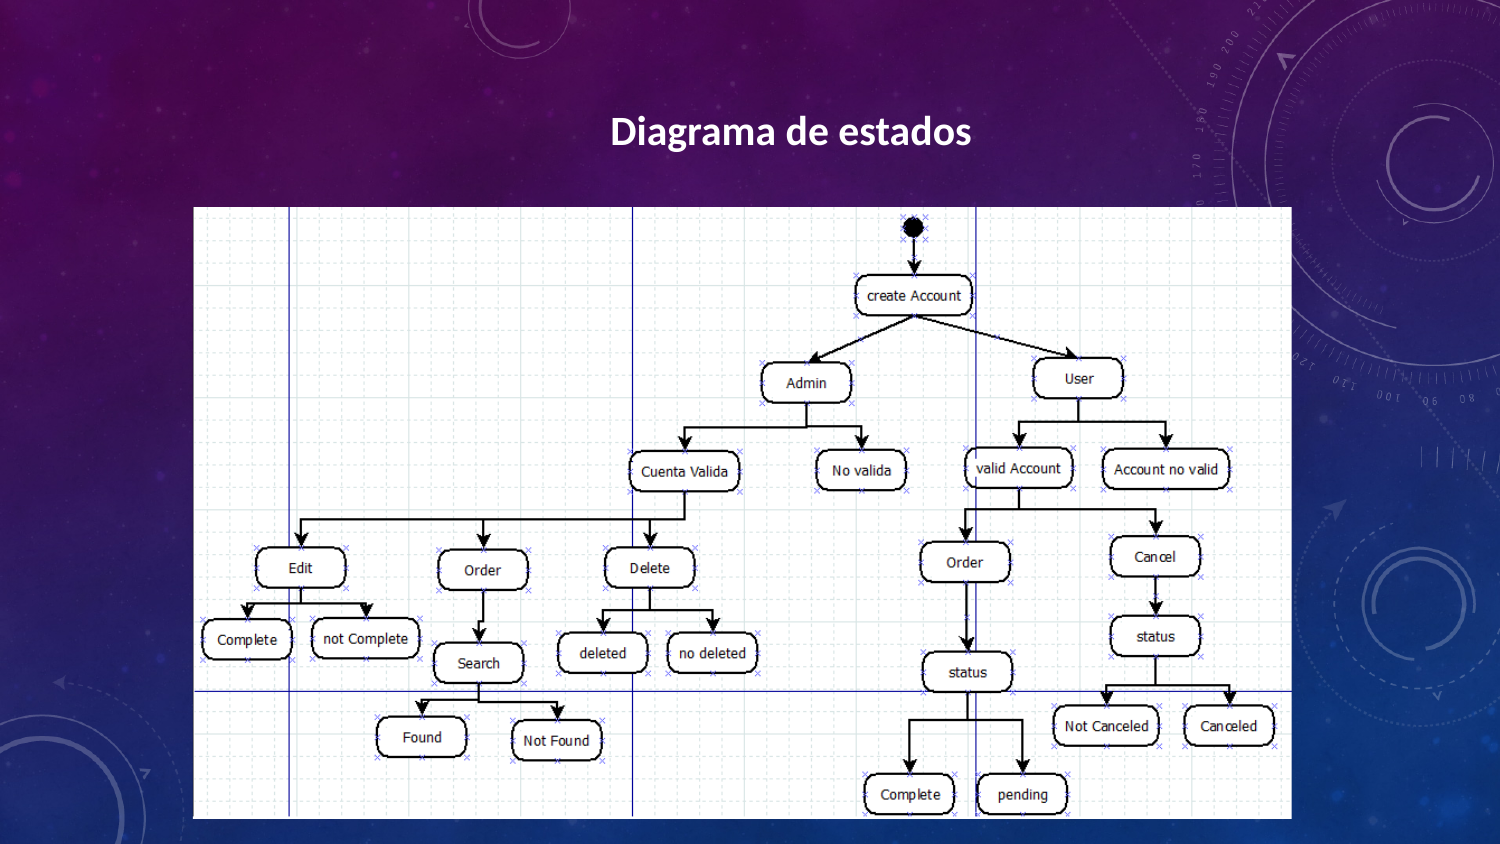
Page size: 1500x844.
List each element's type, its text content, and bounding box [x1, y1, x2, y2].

text_box Diagrama de estados [150, 88, 1432, 169]
picture [0, 0, 1500, 844]
